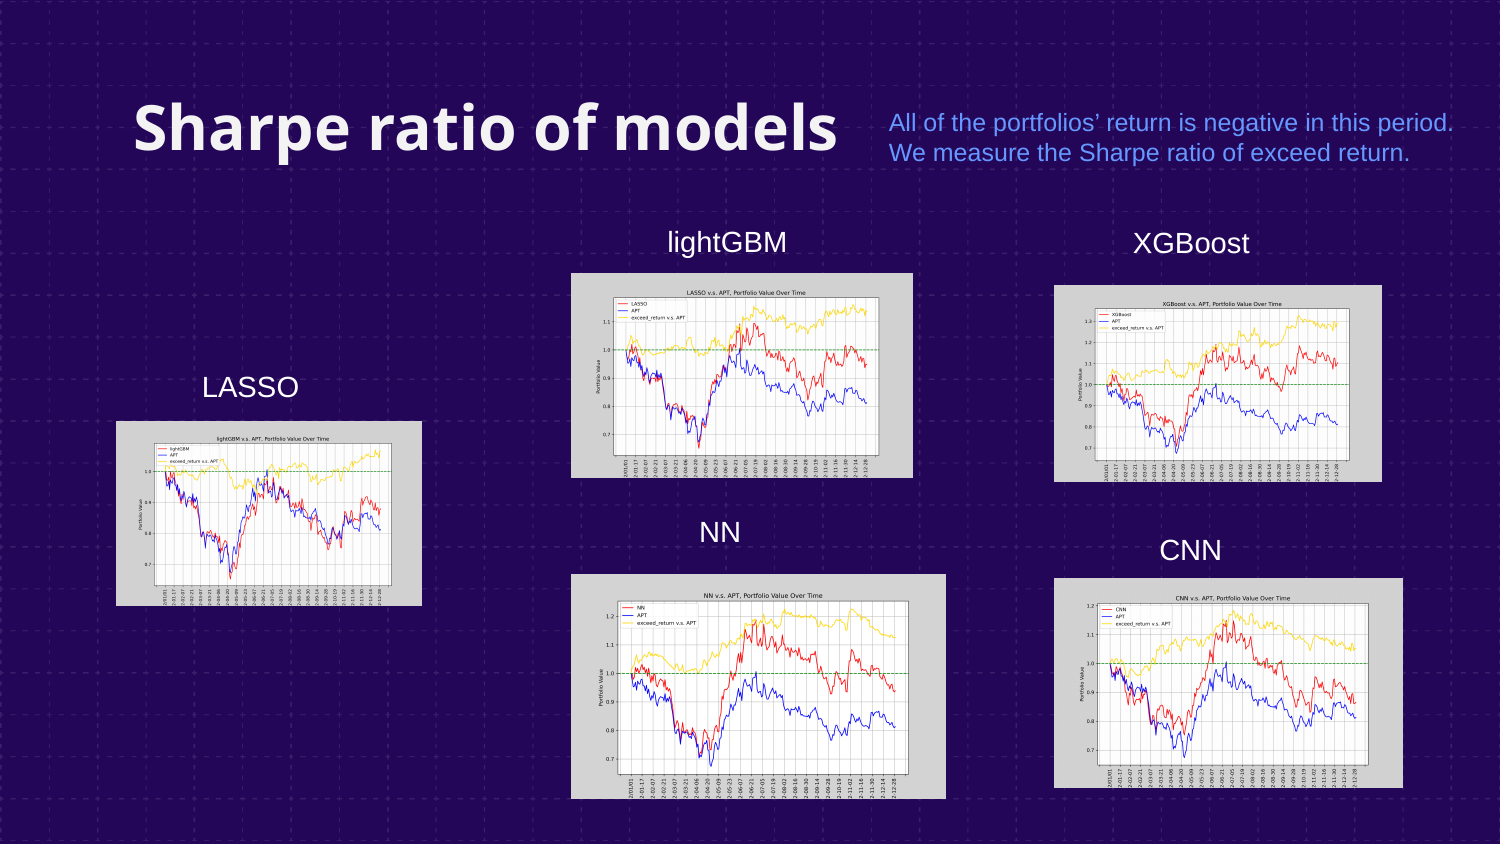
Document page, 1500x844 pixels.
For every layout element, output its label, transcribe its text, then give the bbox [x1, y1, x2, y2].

text_box All of the portfolios’ return is negative in this period. We measure the Sharpe ratio of exceed return. [873, 98, 1500, 174]
picture [1054, 578, 1403, 788]
text_box CNN [1144, 523, 1500, 574]
text_box XGBoost [1118, 216, 1500, 267]
title Sharpe ratio of models [118, 72, 1382, 167]
picture [115, 421, 422, 606]
text_box NN [684, 505, 833, 556]
picture [1054, 285, 1382, 483]
picture [571, 573, 947, 800]
text_box lightGBM [652, 216, 1118, 266]
text_box LASSO [187, 361, 463, 412]
picture [571, 272, 913, 478]
